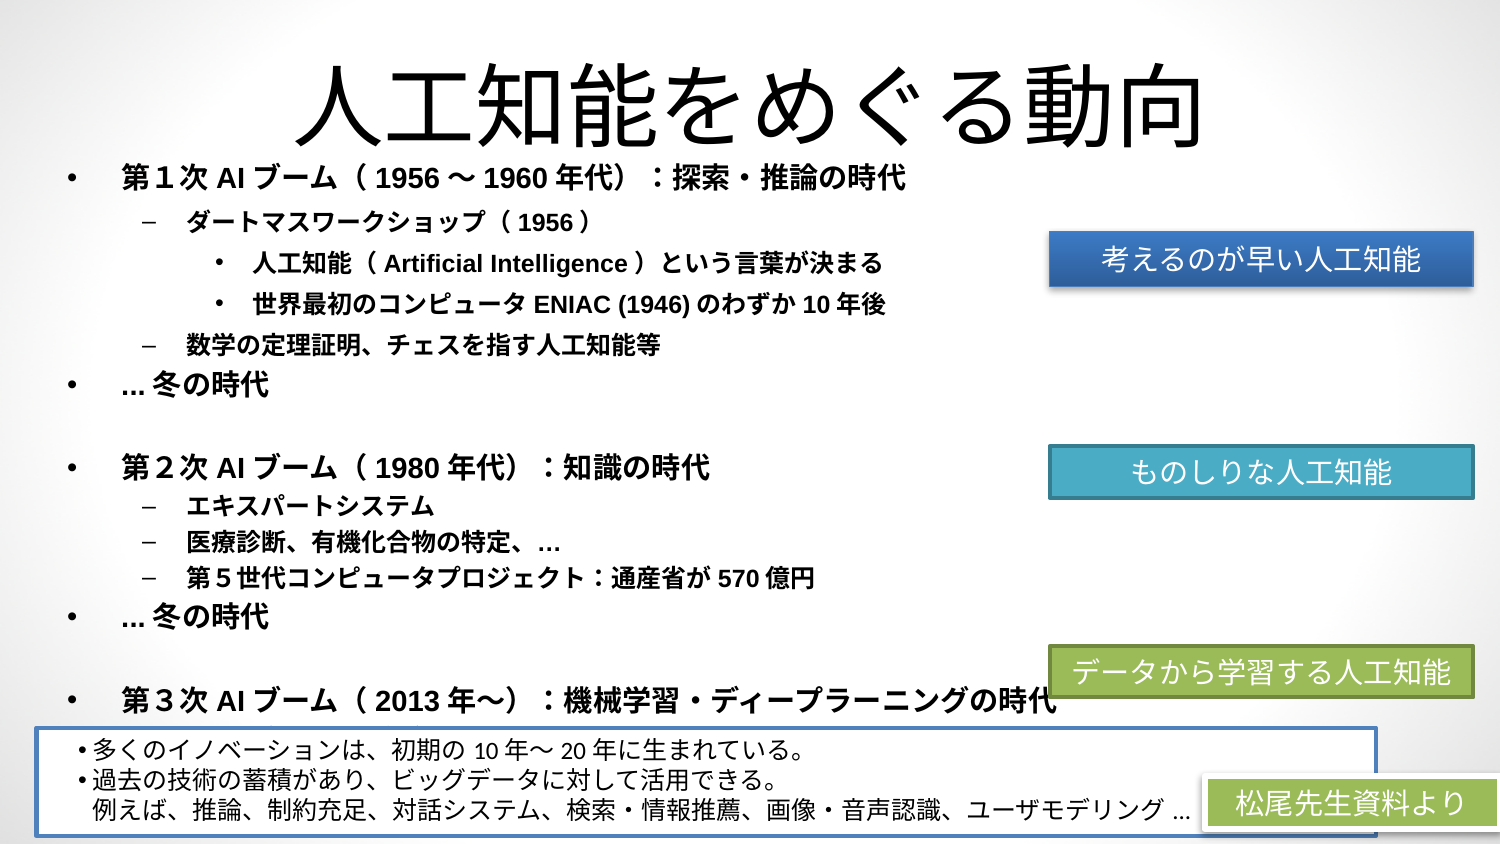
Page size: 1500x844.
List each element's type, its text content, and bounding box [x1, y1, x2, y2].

title 人工知能をめぐる動向 [75, 33, 1425, 175]
list 第１次AIブーム（1956〜1960年代）：探索・推論の時代 ダートマスワークショップ（1956） 人工知能（Artificial Intelligence）という言葉が決まる 世界最初のコンピュータENIAC (1946)のわずか10年後 数学の定理証明、チェスを指す人工知能等 ...冬の時代 第２次AIブーム（1980年代）：知識の時代 エキスパートシステム 医療診断、有機化合物の特定、… 第５世代コンピュータプロジェクト：通産省が570億円 ...冬の時代 第３次AIブーム（2013年〜）：機械学習・ディープラーニングの時代 ウェブとビッグデータの発展 計算機の能力の向上 [50, 151, 1361, 727]
picture [0, 0, 1500, 844]
text_box 多くのイノベーションは、初期の10年〜20年に生まれている。 過去の技術の蓄積があり、ビッグデータに対して活用できる。 例えば、推論、制約充足、対話システム、検索・情報推薦、画像・音声認識、ユーザモデリング... [36, 727, 1376, 837]
text_box データから学習する人工知能 [1049, 646, 1474, 698]
text_box ものしりな人工知能 [1049, 446, 1474, 498]
text_box 考えるのが早い人工知能 [1049, 231, 1474, 287]
text_box 松尾先生資料より [1204, 776, 1500, 830]
